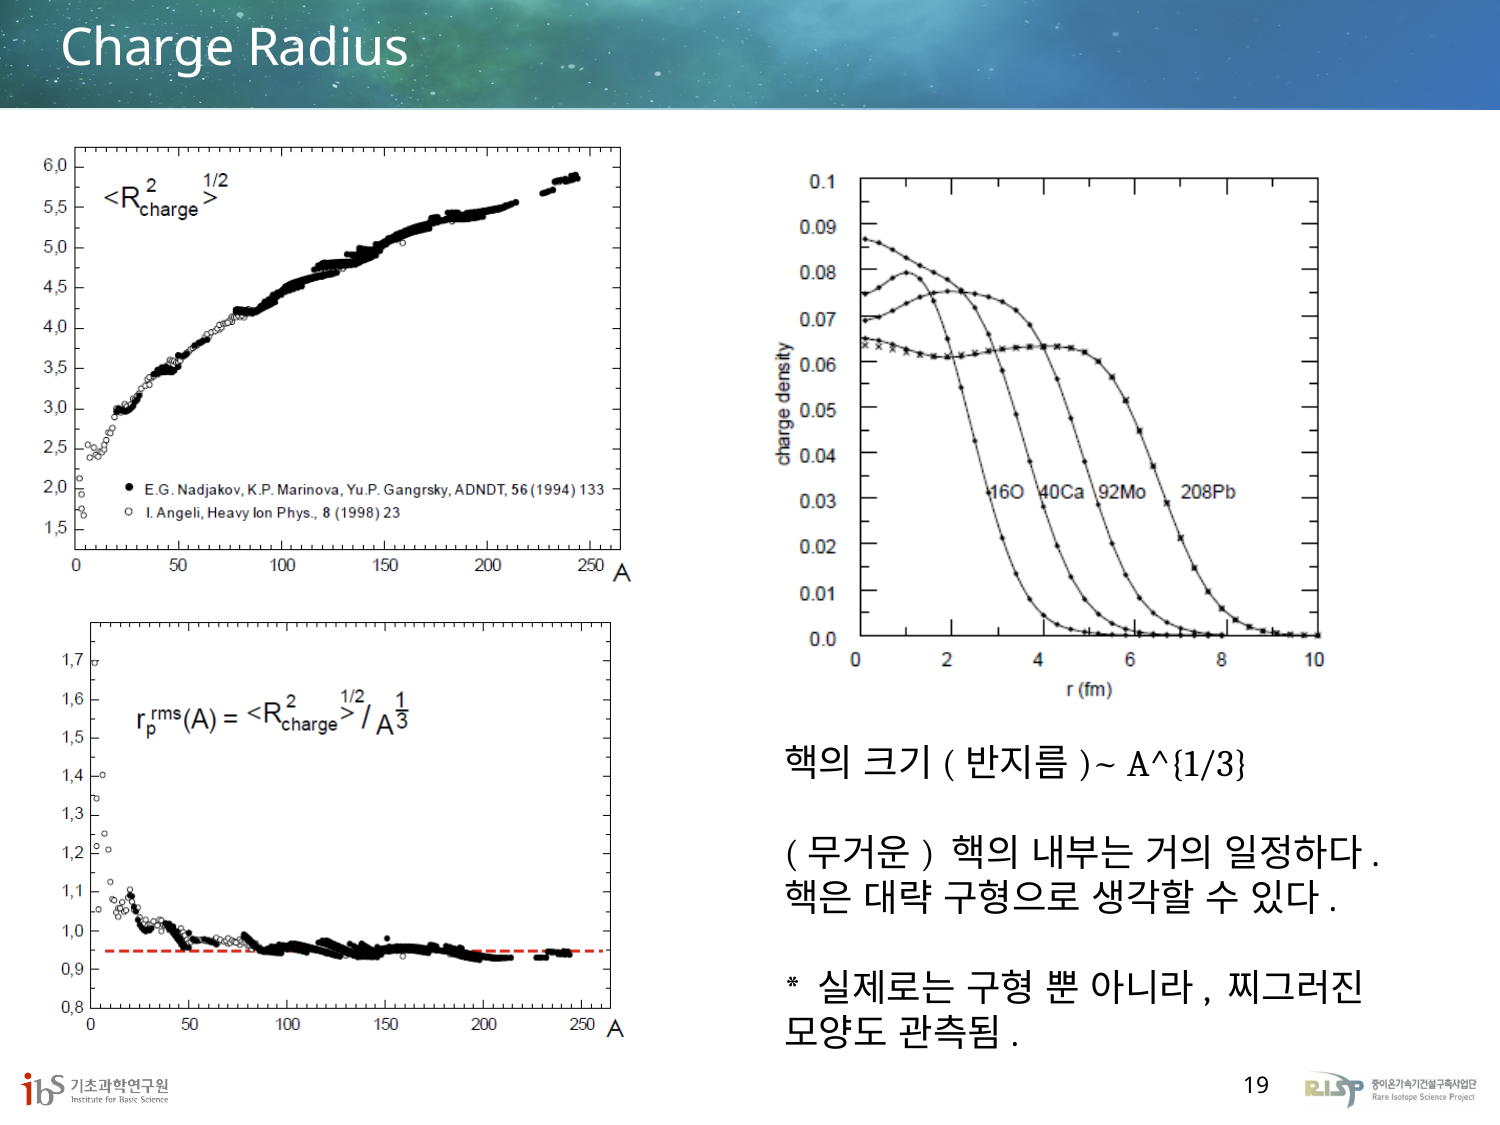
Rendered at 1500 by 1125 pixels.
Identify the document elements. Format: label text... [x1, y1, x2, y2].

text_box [0, 0, 1500, 110]
picture [1303, 1069, 1478, 1110]
picture [45, 609, 639, 1044]
picture [21, 1072, 168, 1106]
picture [741, 126, 1366, 712]
text_box 핵의 크기(반지름)~ A^{1/3} (무거운) 핵의 내부는 거의 일정하다. 핵은 대략 구형으로 생각할 수 있다. * 실제로는 구형 뿐 아니라, 찌그러진 모양도 관측됨. [769, 731, 1432, 1061]
picture [22, 128, 665, 591]
